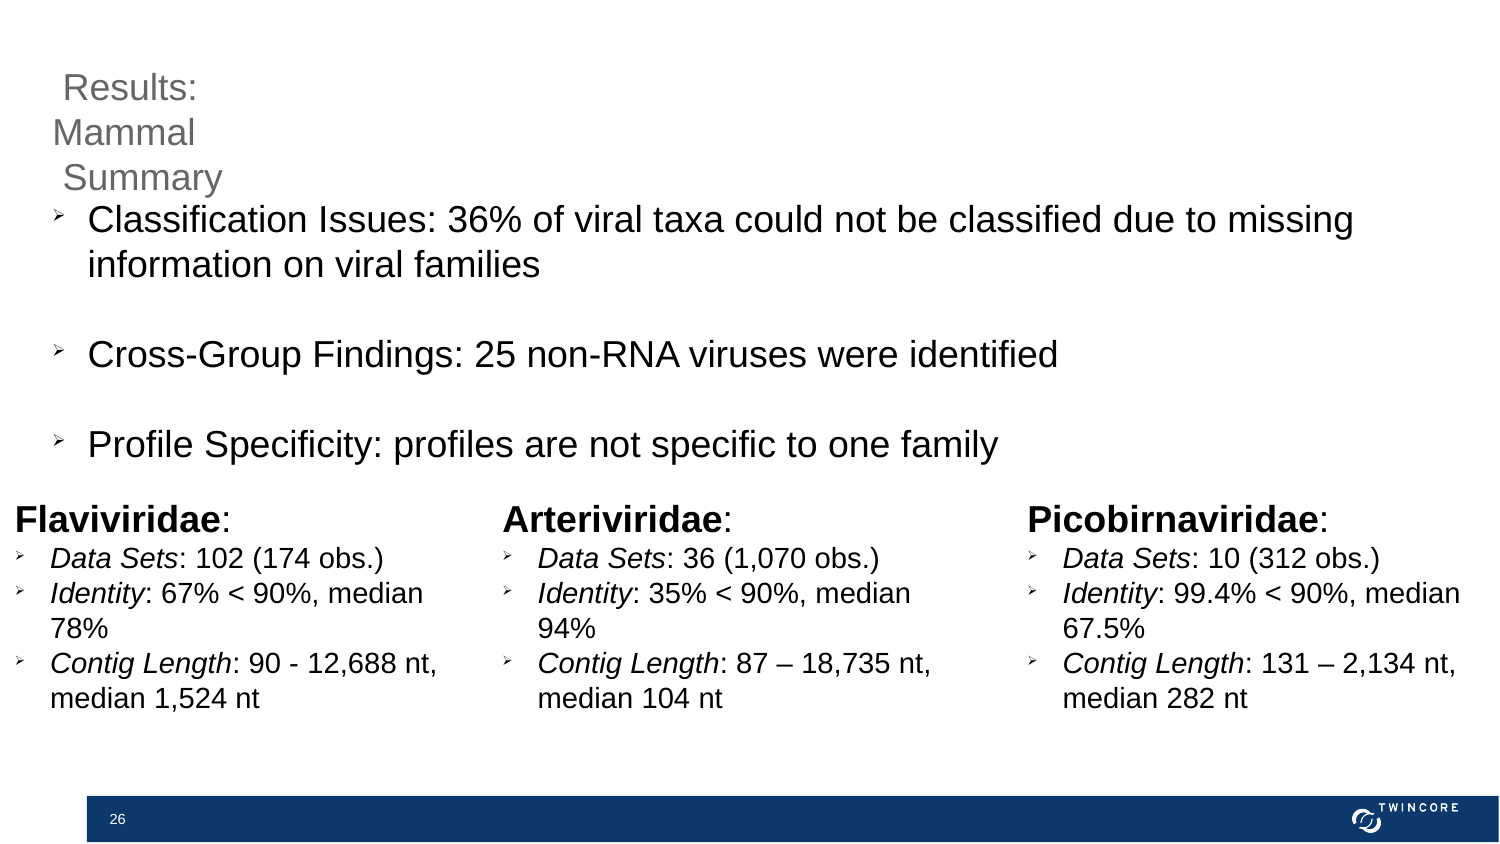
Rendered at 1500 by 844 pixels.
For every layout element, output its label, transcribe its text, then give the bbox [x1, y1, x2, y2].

text_box Picobirnaviridae: Data Sets: 10 (312 obs.) Identity: 99.4% < 90%, median 67.5% Contig Length: 131 – 2,134 nt, median 282 nt [1012, 487, 1500, 844]
text_box Flaviviridae: Data Sets: 102 (174 obs.) Identity: 67% < 90%, median 78% Contig Length: 90 - 12,688 nt, median 1,524 nt [0, 487, 487, 844]
text_box Results: Mammal Summary [37, 55, 367, 155]
text_box Classification Issues: 36% of viral taxa could not be classified due to missing information on viral families Cross-Group Findings: 25 non-RNA viruses were identified Profile Specificity: profiles are not specific to one family [37, 187, 1463, 454]
text_box Arteriviridae: Data Sets: 36 (1,070 obs.) Identity: 35% < 90%, median 94% Contig Length: 87 – 18,735 nt, median 104 nt [487, 487, 975, 844]
